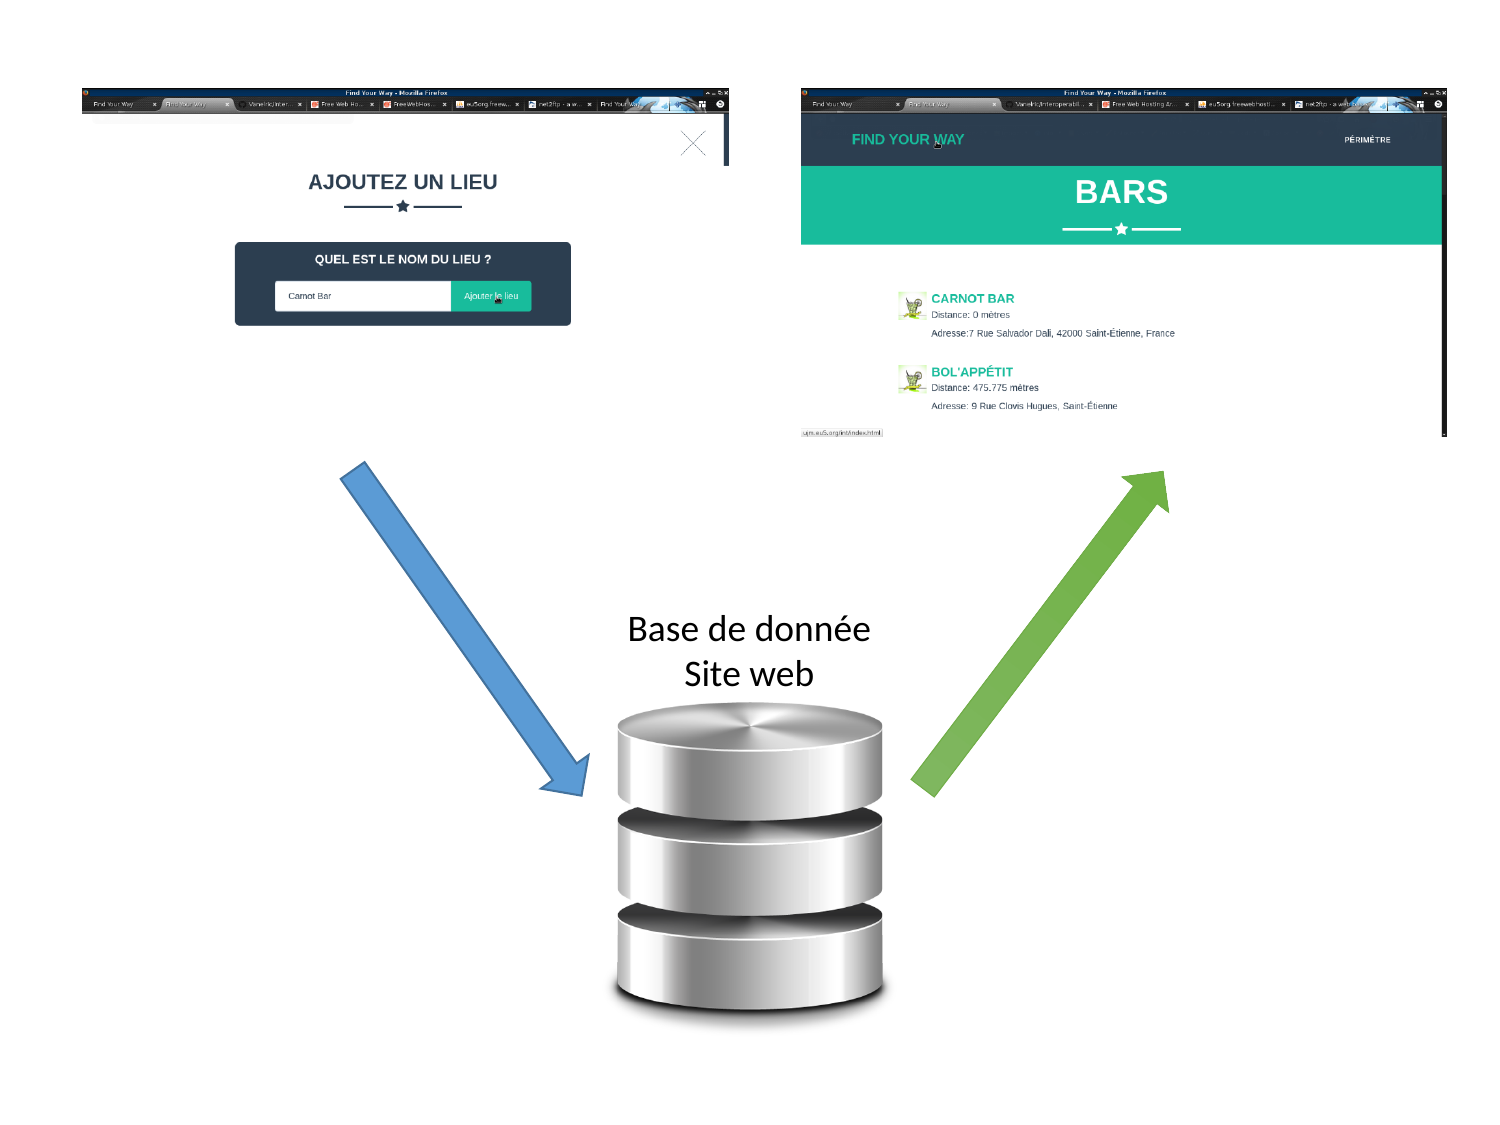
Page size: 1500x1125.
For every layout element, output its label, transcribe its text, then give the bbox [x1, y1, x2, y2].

text_box Base de donnée Site web [612, 596, 887, 702]
picture [582, 702, 917, 1037]
picture [801, 88, 1447, 437]
text_box [917, 470, 1170, 798]
text_box [339, 460, 582, 797]
picture [82, 88, 729, 437]
